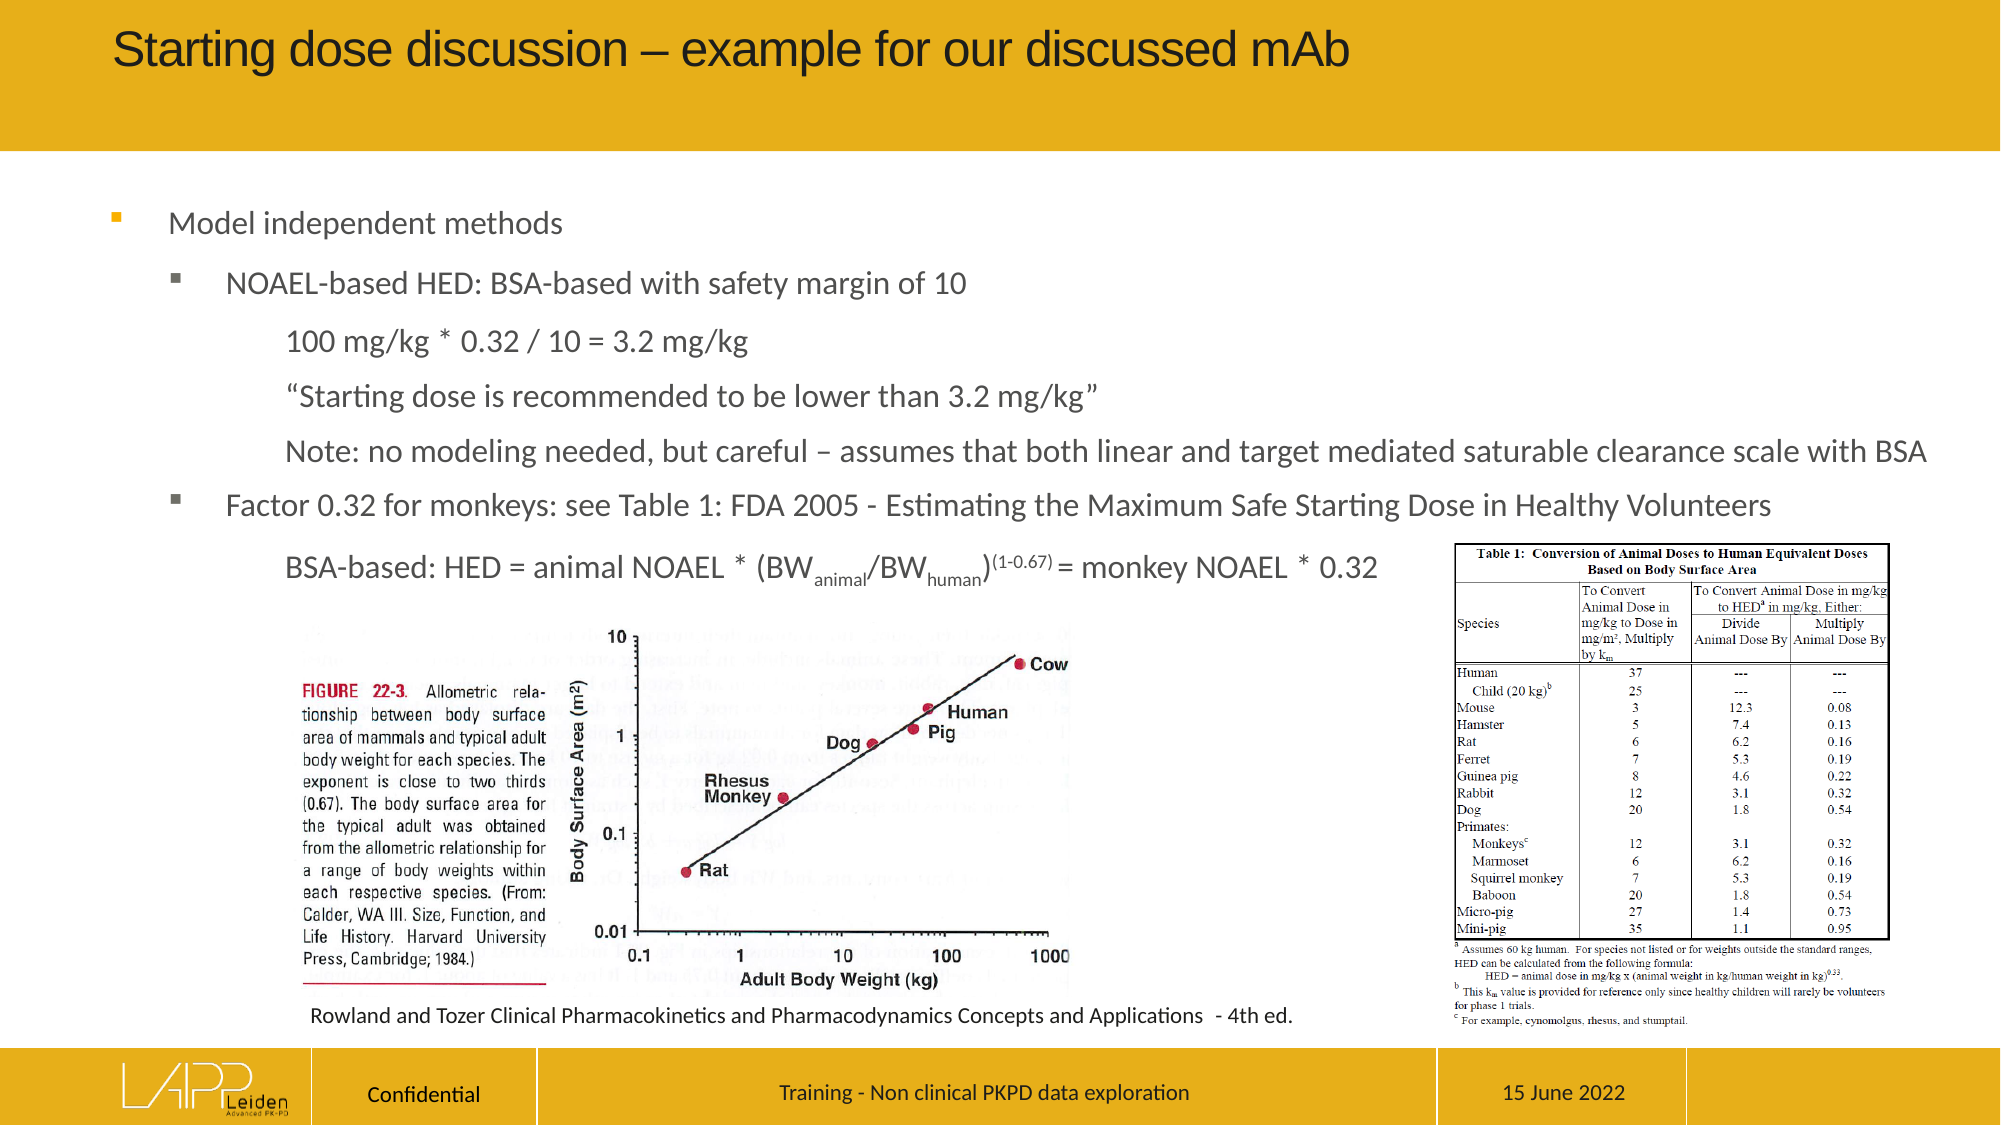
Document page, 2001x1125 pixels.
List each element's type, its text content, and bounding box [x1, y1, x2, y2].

text_box Rowland and Tozer Clinical Pharmacokinetics and Pharmacodynamics Concepts and Applications - 4th ed. [295, 993, 1309, 1063]
picture [291, 622, 1082, 997]
footer Training - Non clinical PKPD data exploration [548, 1061, 1422, 1122]
picture [1451, 540, 1894, 1027]
title Starting dose discussion – example for our discussed mAb [112, 22, 1894, 77]
picture [85, 1018, 322, 1125]
list Model independent methods NOAEL-based HED: BSA-based with safety margin of 10 100 mg/kg * 0.32 / 10 = 3.2 mg/kg “Starting dose is recommended to be lower than 3.2 mg/kg” Note: no modeling needed, but careful – assumes that both linear and target mediated saturable clearance scale with BSA Factor 0.32 for monkeys: see Table 1: FDA 2005 - Estimating the Maximum Safe Starting Dose in Healthy Volunteers BSA-based: HED = animal NOAEL * (BWanimal/BWhuman)(1-0.67) = monkey NOAEL * 0.32 [108, 205, 2000, 997]
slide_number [1451, 1060, 1677, 1121]
